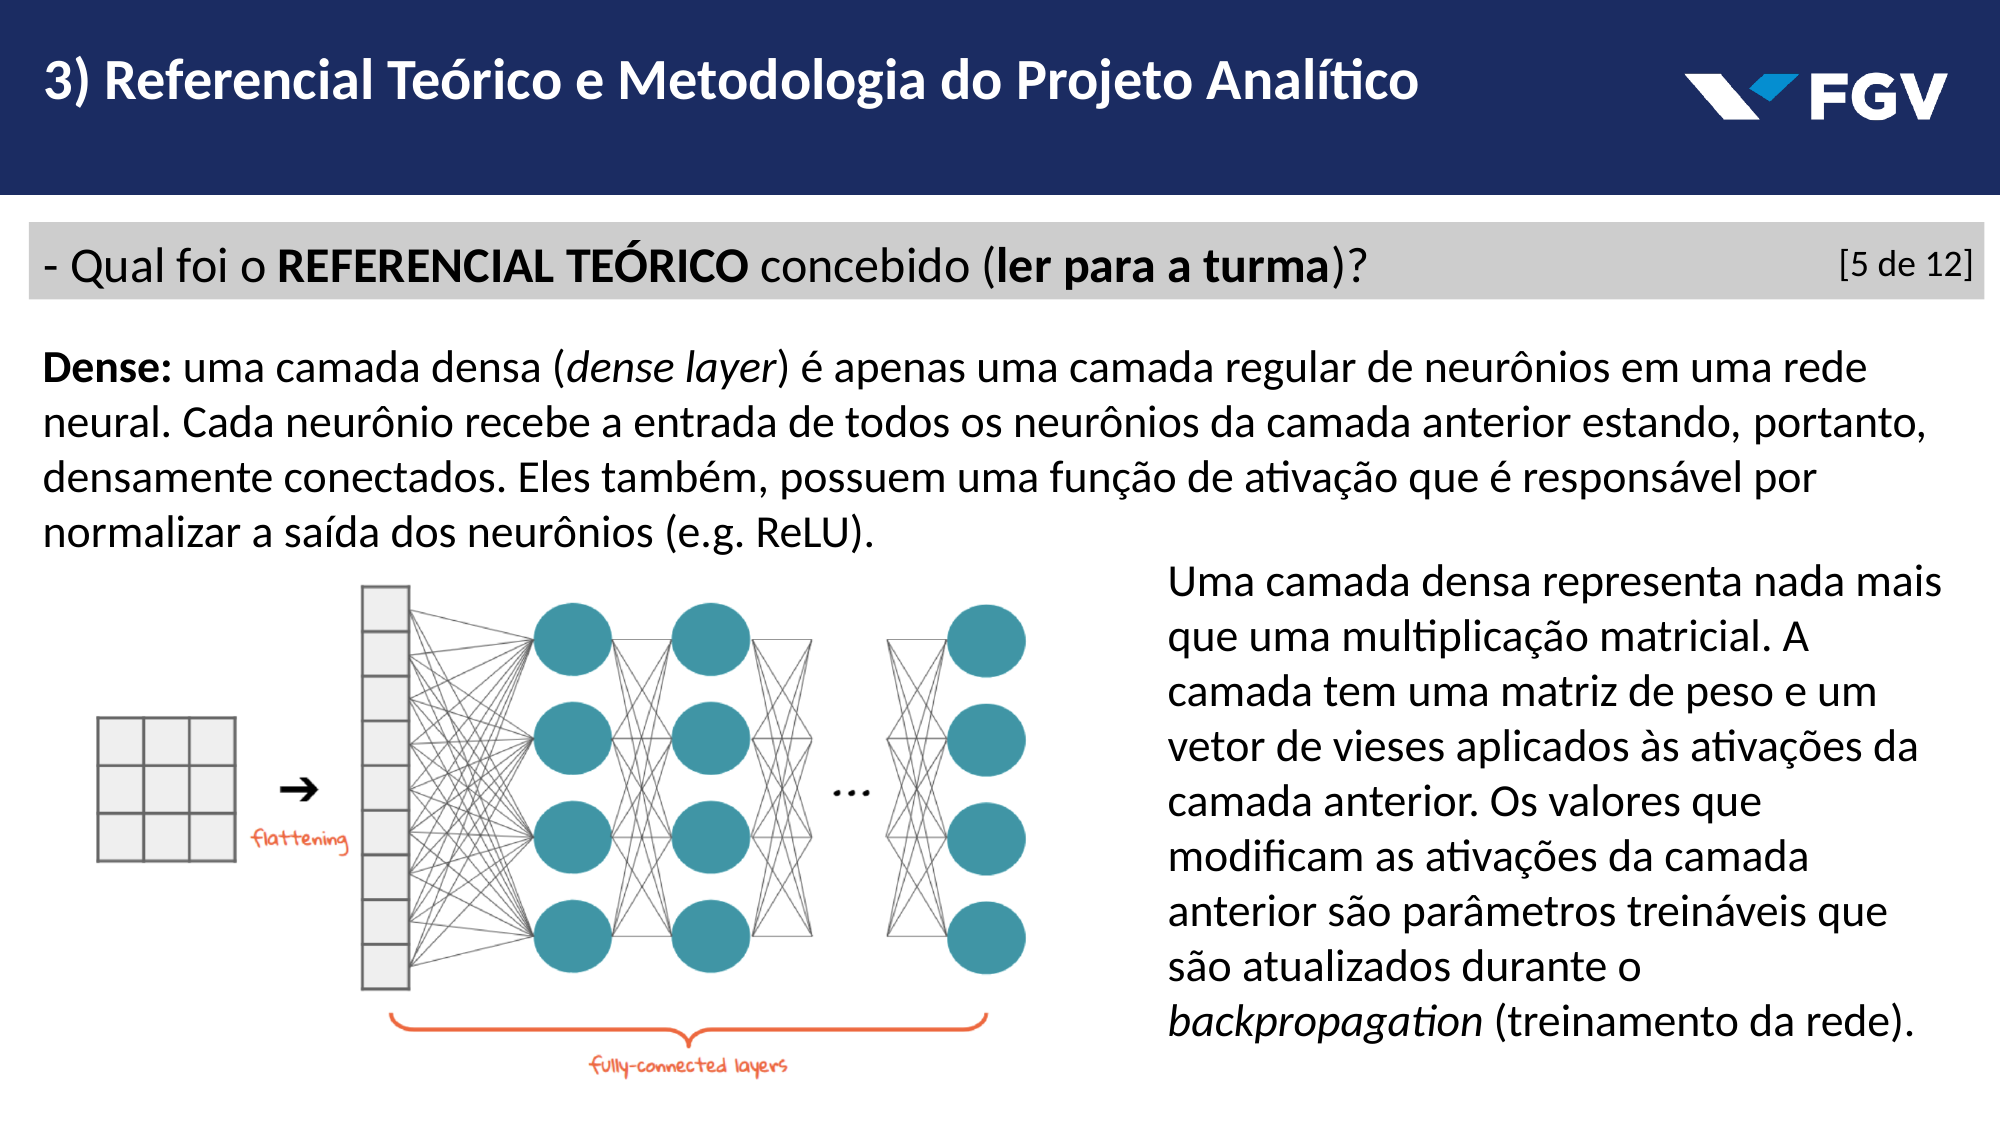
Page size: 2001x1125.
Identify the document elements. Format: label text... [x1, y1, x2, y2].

text_box 3) Referencial Teórico e Metodologia do Projeto Analítico [28, 34, 1772, 119]
text_box Dense: uma camada densa (dense layer) é apenas uma camada regular de neurônios em uma rede neural. Cada neurônio recebe a entrada de todos os neurônios da camada anterior estando, portanto, densamente conectados. Eles também, possuem uma função de ativação que é responsável por normalizar a saída dos neurônios (e.g. ReLU). [27, 329, 1984, 565]
text_box [5 de 12] [1842, 222, 1971, 298]
picture [72, 567, 1046, 1101]
text_box - Qual foi o REFERENCIAL TEÓRICO concebido (ler para a turma)? [28, 222, 1985, 300]
text_box Uma camada densa representa nada mais que uma multiplicação matricial. A camada tem uma matriz de peso e um vetor de vieses aplicados às ativações da camada anterior. Os valores que modificam as ativações da camada anterior são parâmetros treináveis que são atualizados durante o backpropagation (treinamento da rede). [1152, 542, 1959, 1053]
picture [1652, 41, 1980, 151]
